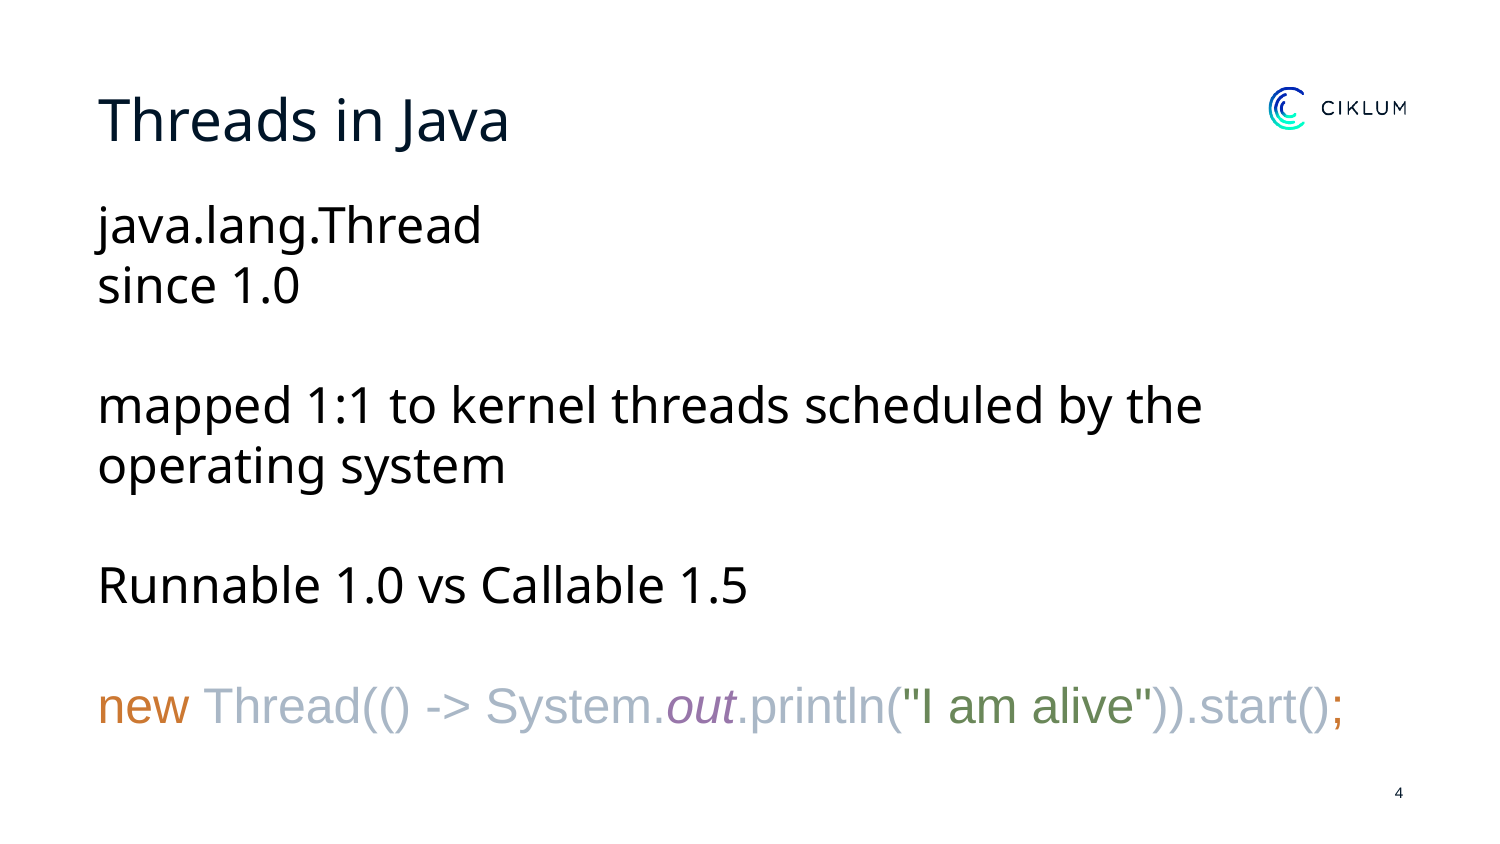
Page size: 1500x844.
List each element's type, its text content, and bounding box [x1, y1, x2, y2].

text_box java.lang.Thread since 1.0 mapped 1:1 to kernel threads scheduled by the operating system Runnable 1.0 vs Callable 1.5 new Thread(() -> System.out.println("I am alive")).start(); [82, 186, 1418, 741]
text_box Threads in Java [98, 66, 1041, 171]
picture [1268, 87, 1406, 130]
